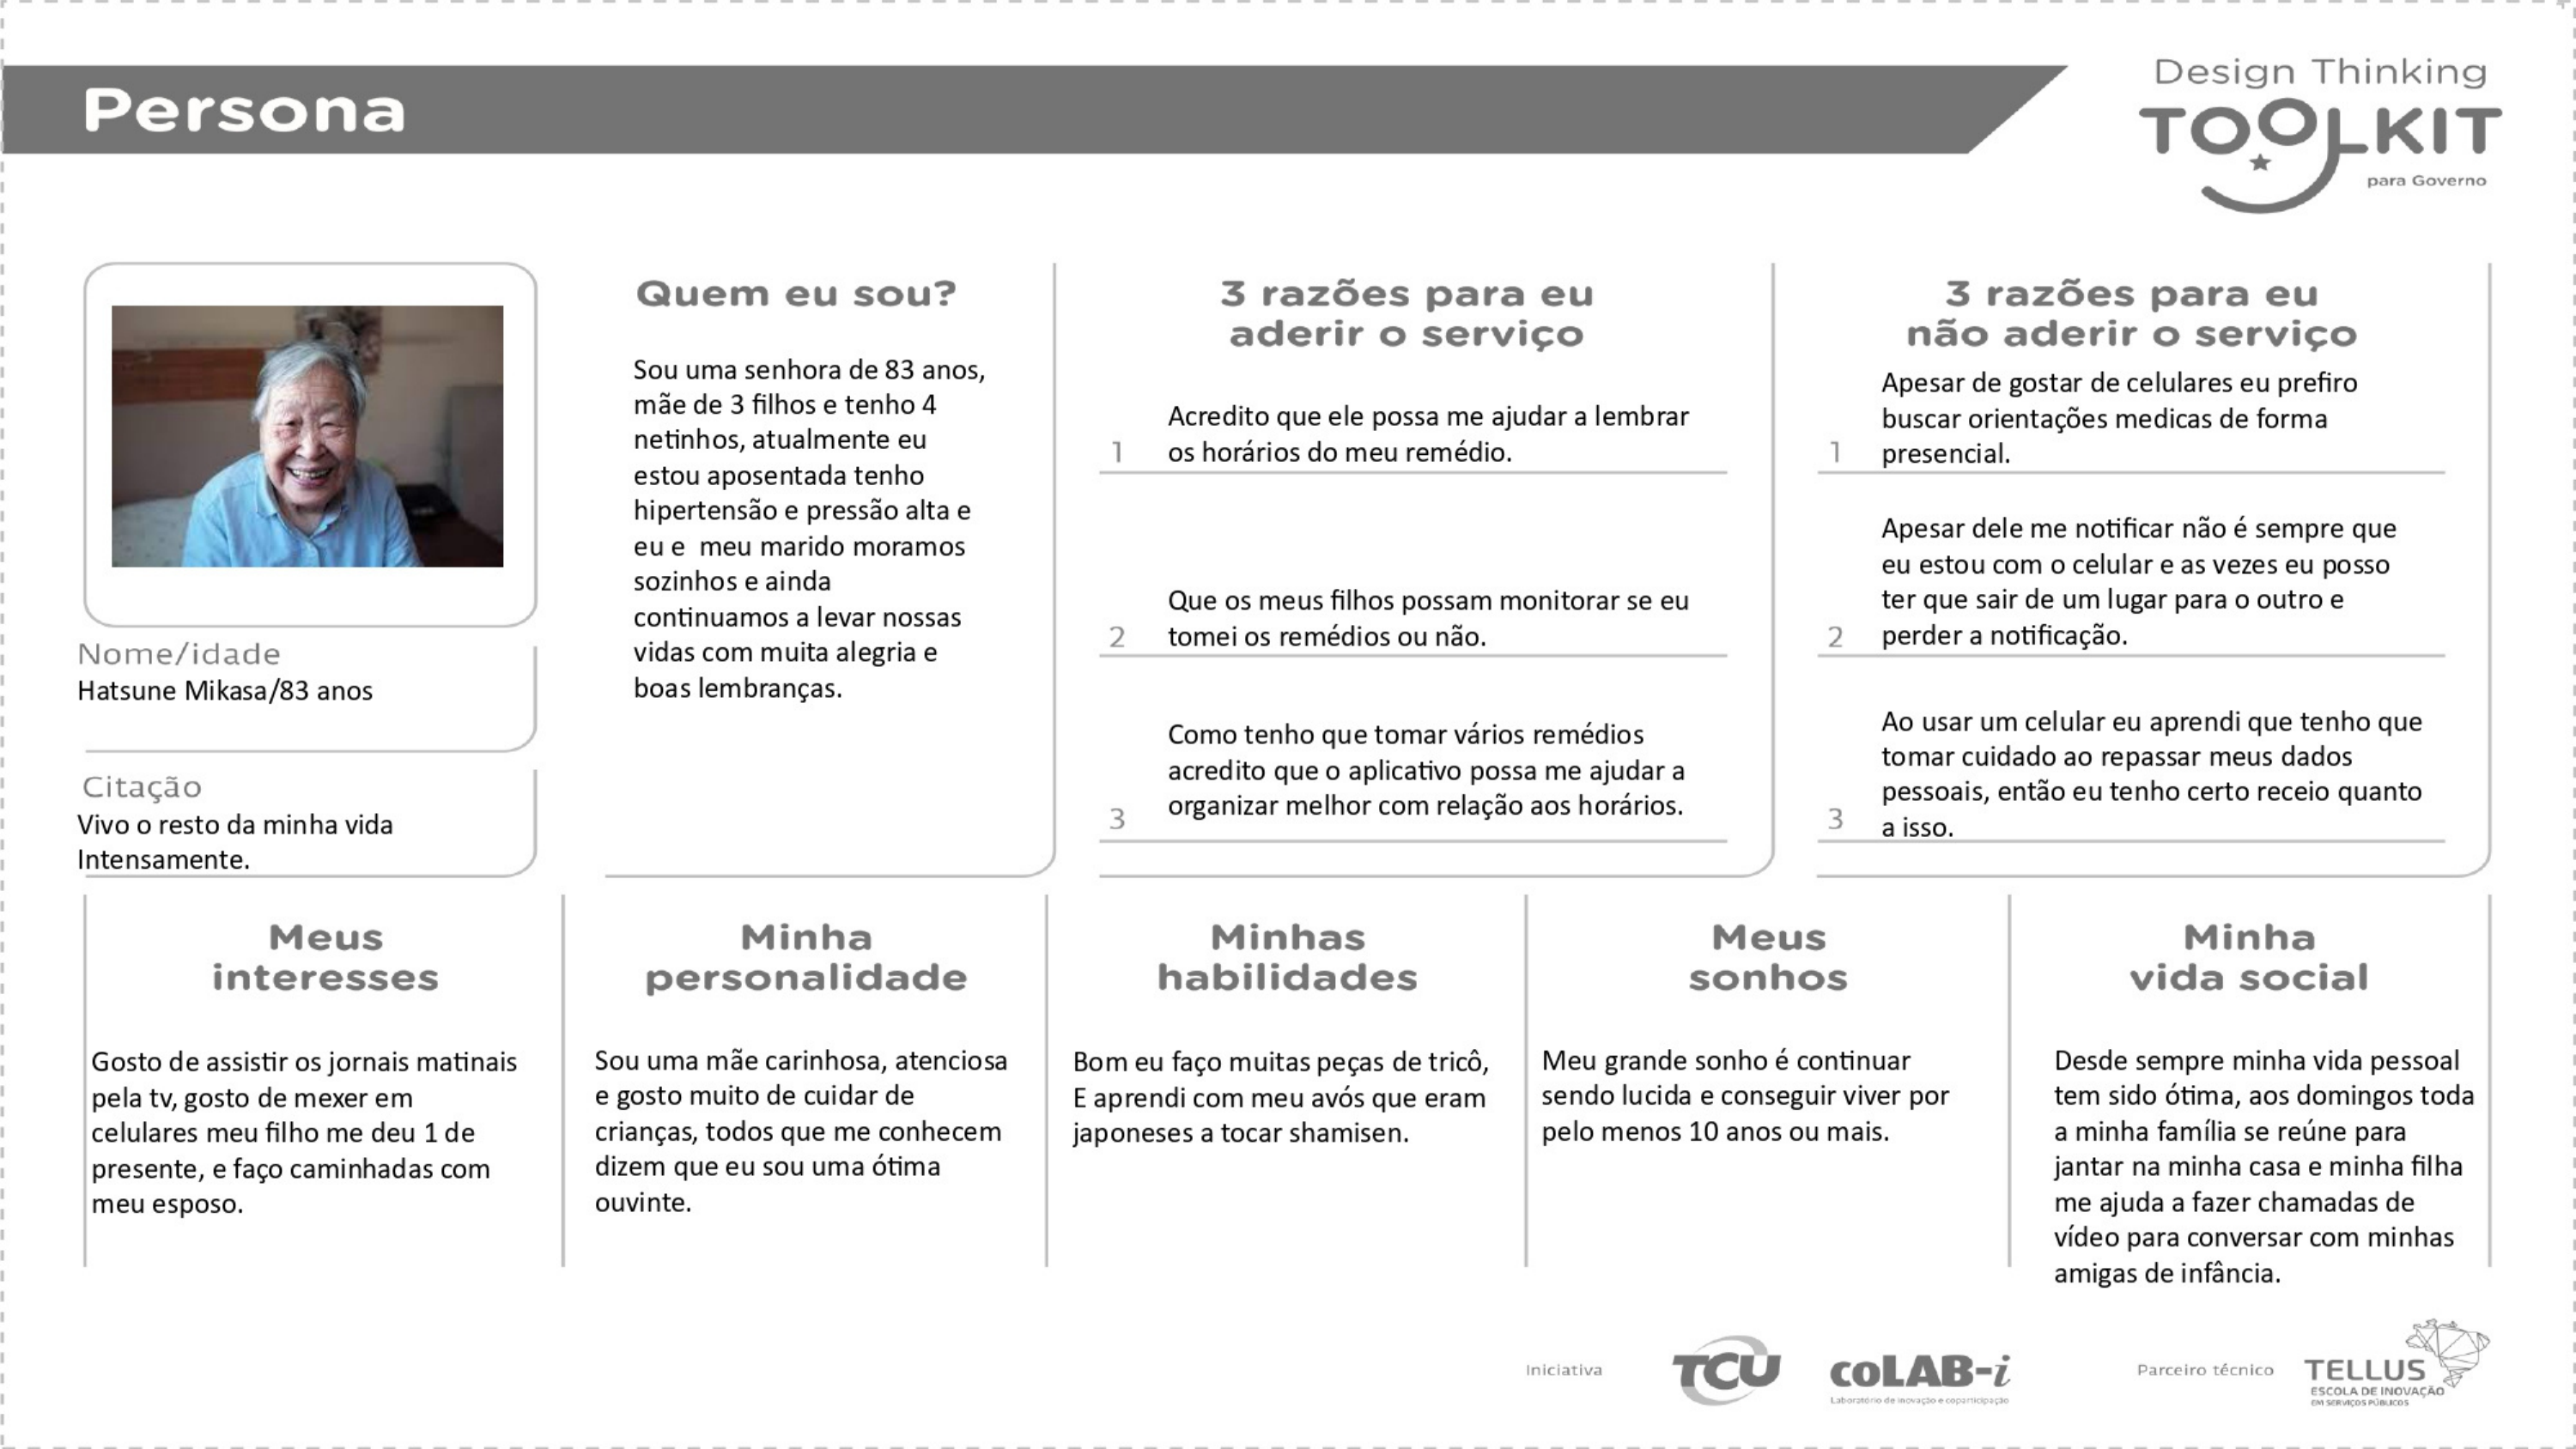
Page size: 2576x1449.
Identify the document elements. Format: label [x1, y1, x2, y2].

text_box [0, 0, 2576, 1449]
